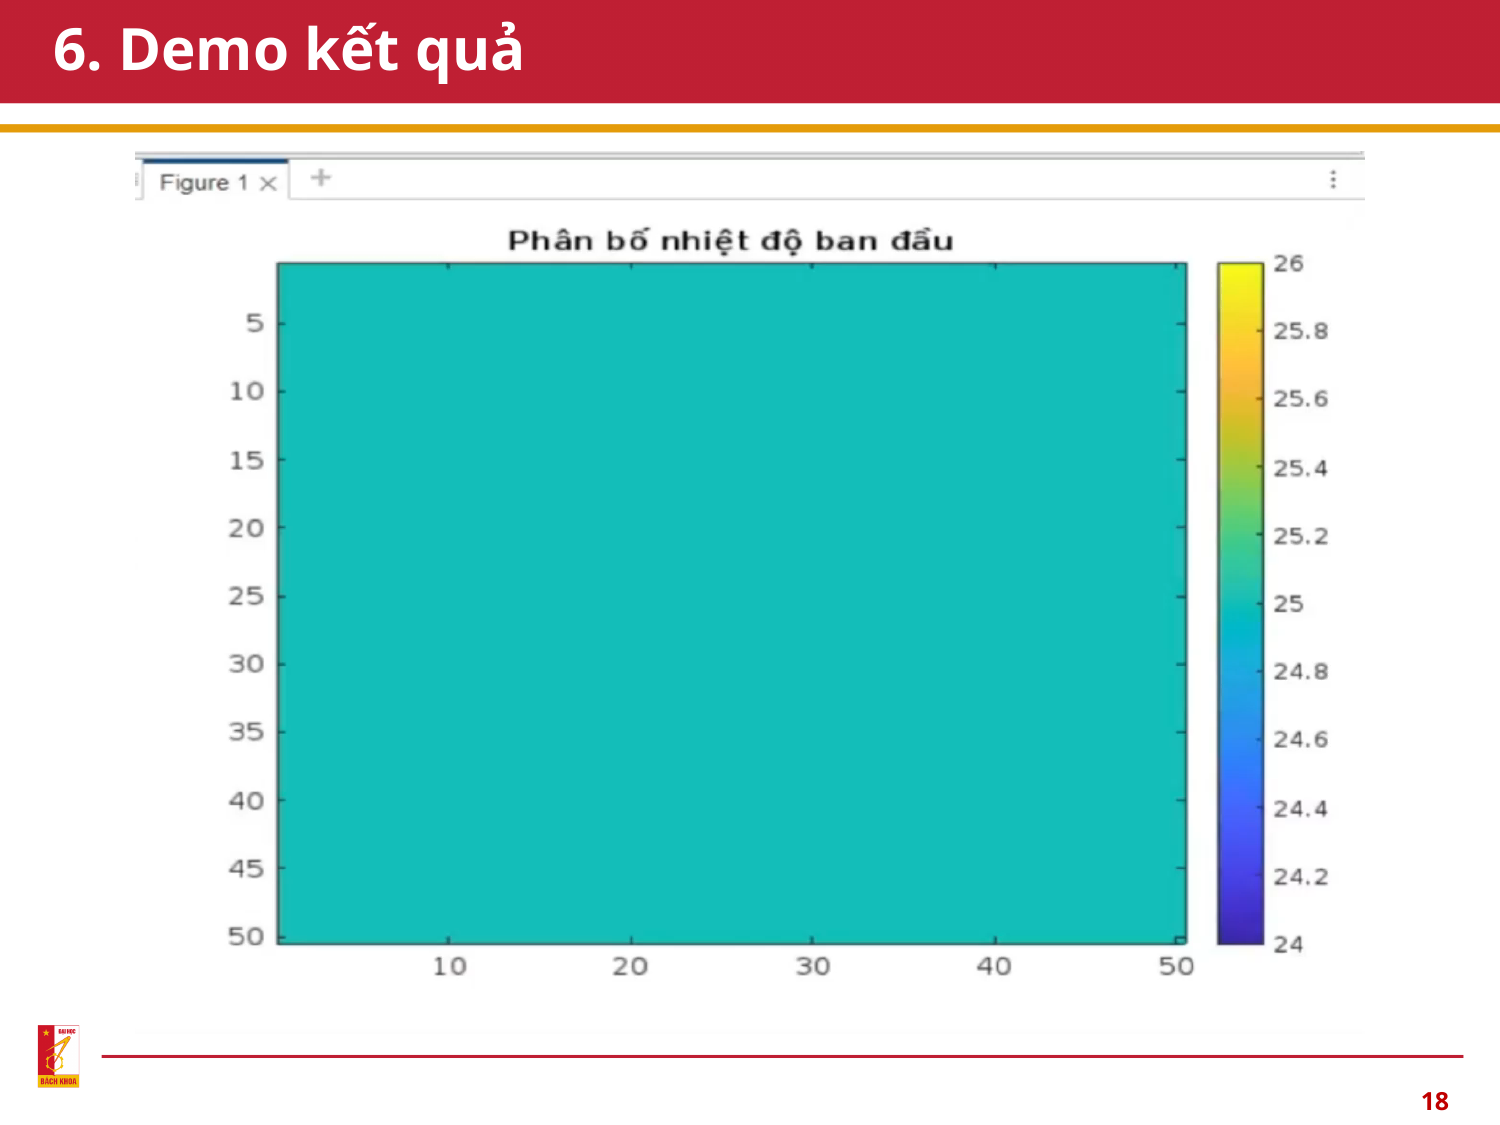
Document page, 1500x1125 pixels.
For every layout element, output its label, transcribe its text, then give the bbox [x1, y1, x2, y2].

slide_number 18 [1126, 1078, 1464, 1125]
title 6. Demo kết quả [38, 12, 1462, 87]
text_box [134, 150, 1366, 1035]
picture [0, 0, 1500, 1125]
